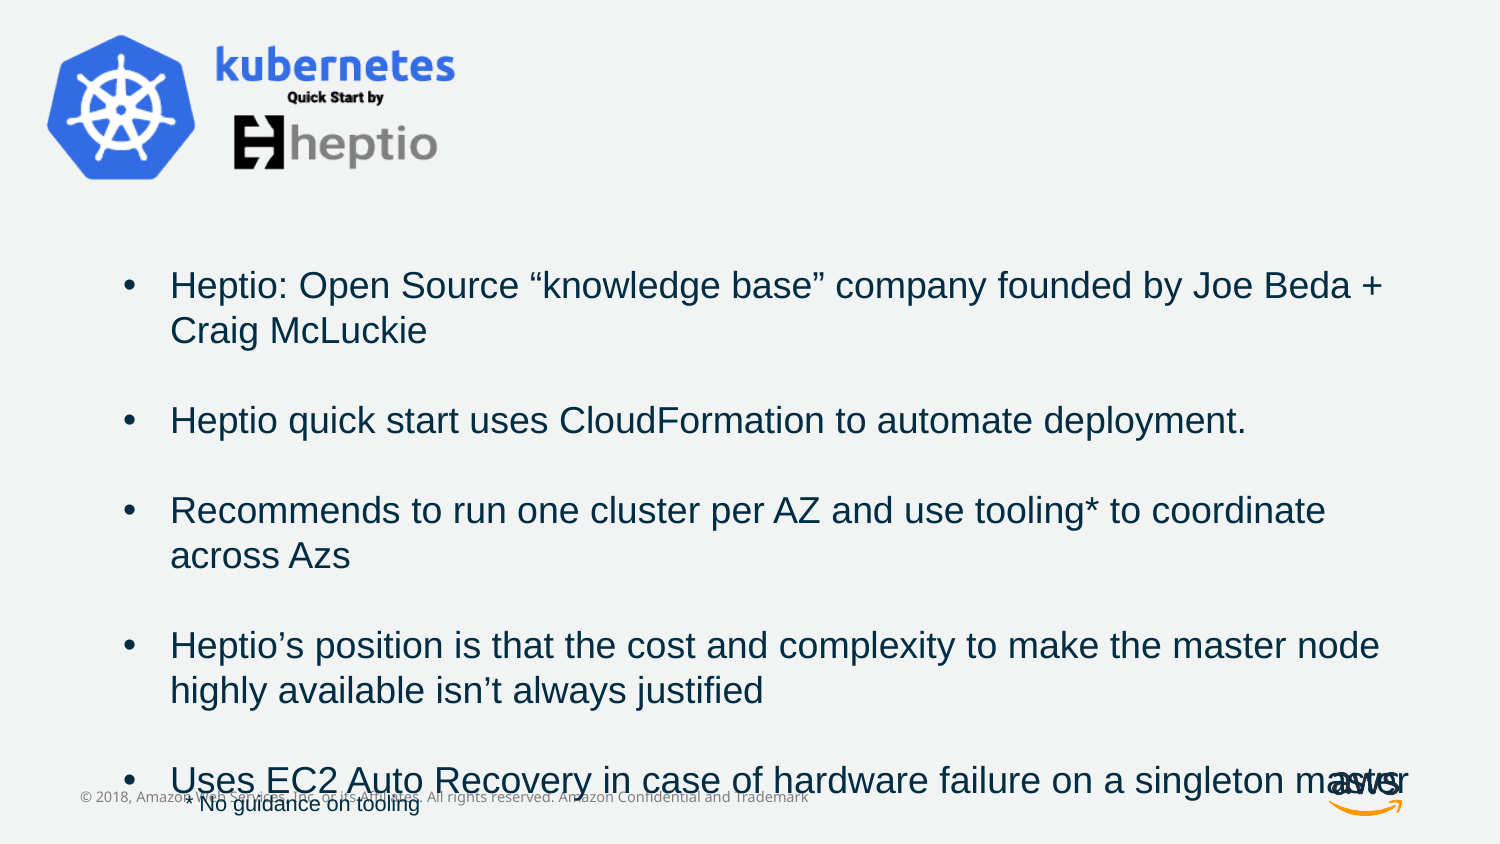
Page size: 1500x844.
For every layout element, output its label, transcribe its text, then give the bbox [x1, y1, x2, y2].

picture [45, 22, 457, 193]
picture [1329, 809, 1402, 816]
text_box * No guidance on tooling [170, 781, 652, 823]
text_box Heptio: Open Source “knowledge base” company founded by Joe Beda + Craig McLuckie Heptio quick start uses CloudFormation to automate deployment. Recommends to run one cluster per AZ and use tooling* to coordinate across Azs Heptio’s position is that the cost and complexity to make the master node highly available isn’t always justified Uses EC2 Auto Recovery in case of hardware failure on a singleton master [108, 254, 1428, 809]
